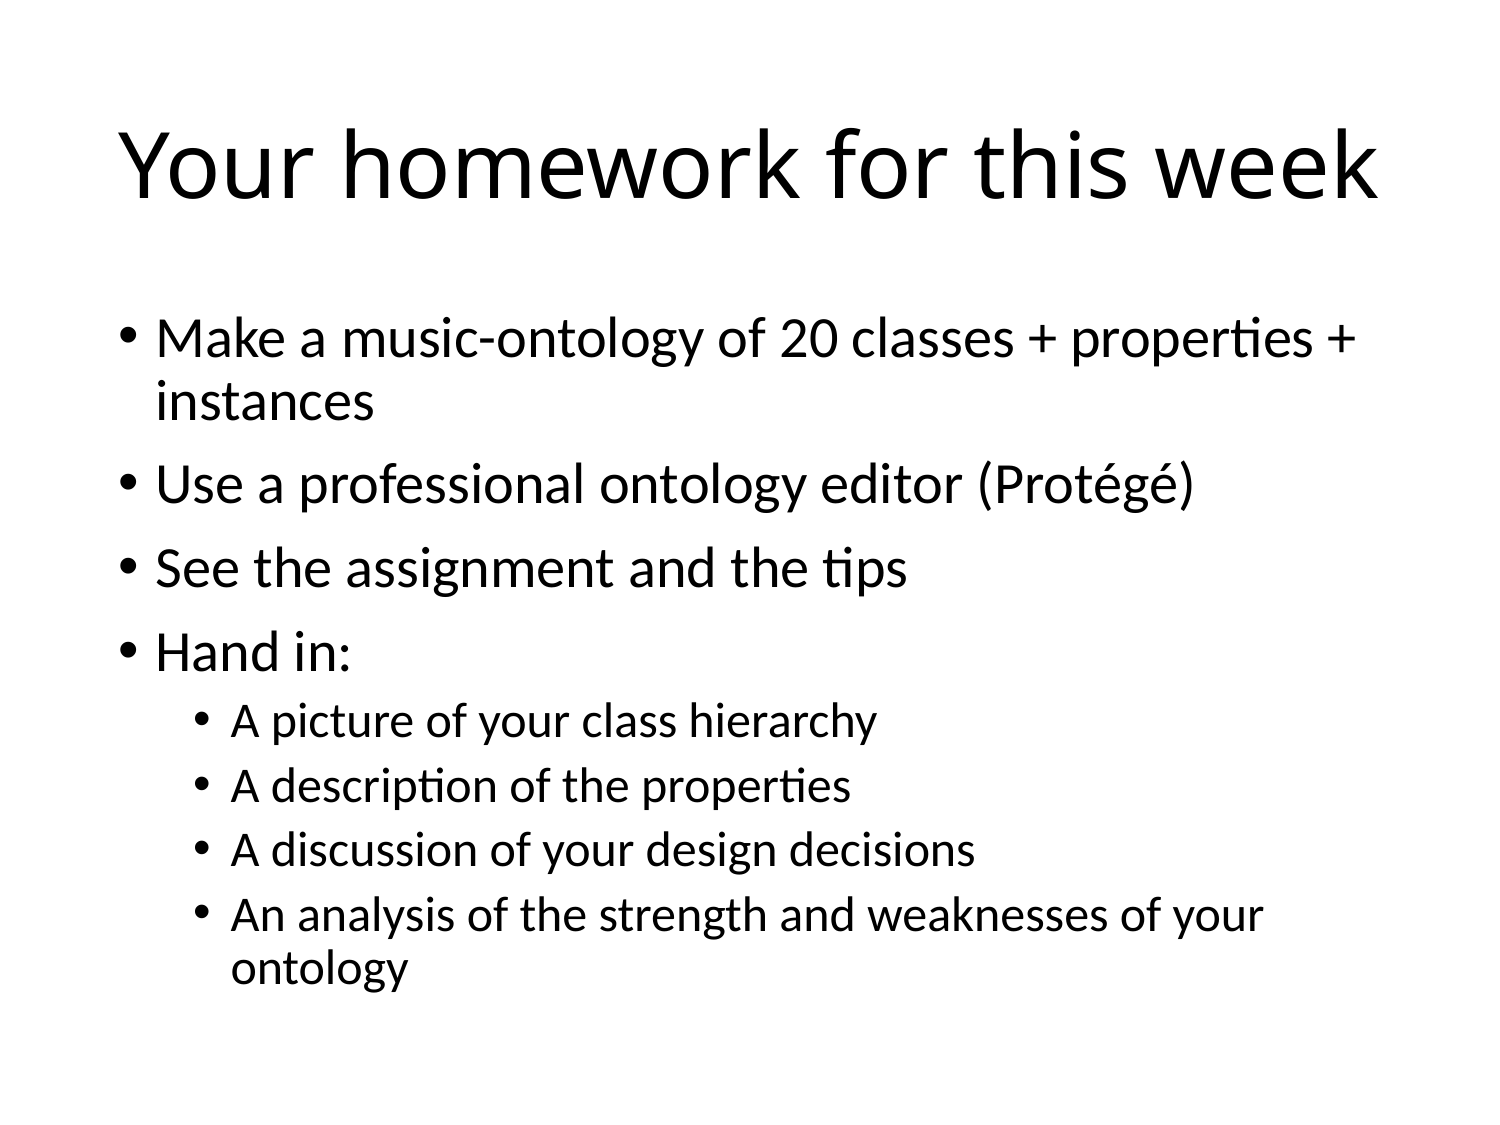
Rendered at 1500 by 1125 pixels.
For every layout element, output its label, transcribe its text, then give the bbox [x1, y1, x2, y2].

list Make a music-ontology of 20 classes + properties + instances Use a professional ontology editor (Protégé) See the assignment and the tips Hand in: A picture of your class hierarchy A description of the properties A discussion of your design decisions An analysis of the strength and weaknesses of your ontology [103, 299, 1397, 1014]
title Your homework for this week [103, 59, 1397, 278]
